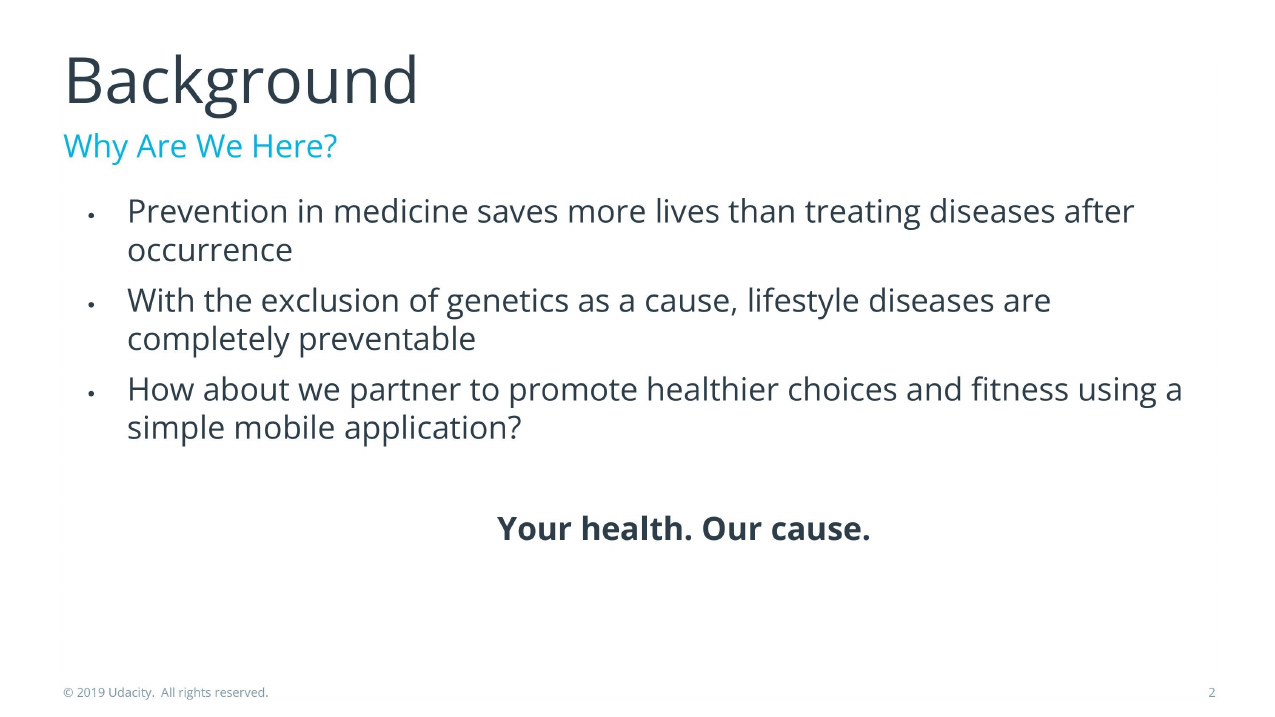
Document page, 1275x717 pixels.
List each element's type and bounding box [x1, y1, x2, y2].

text_box [60, 53, 1218, 700]
